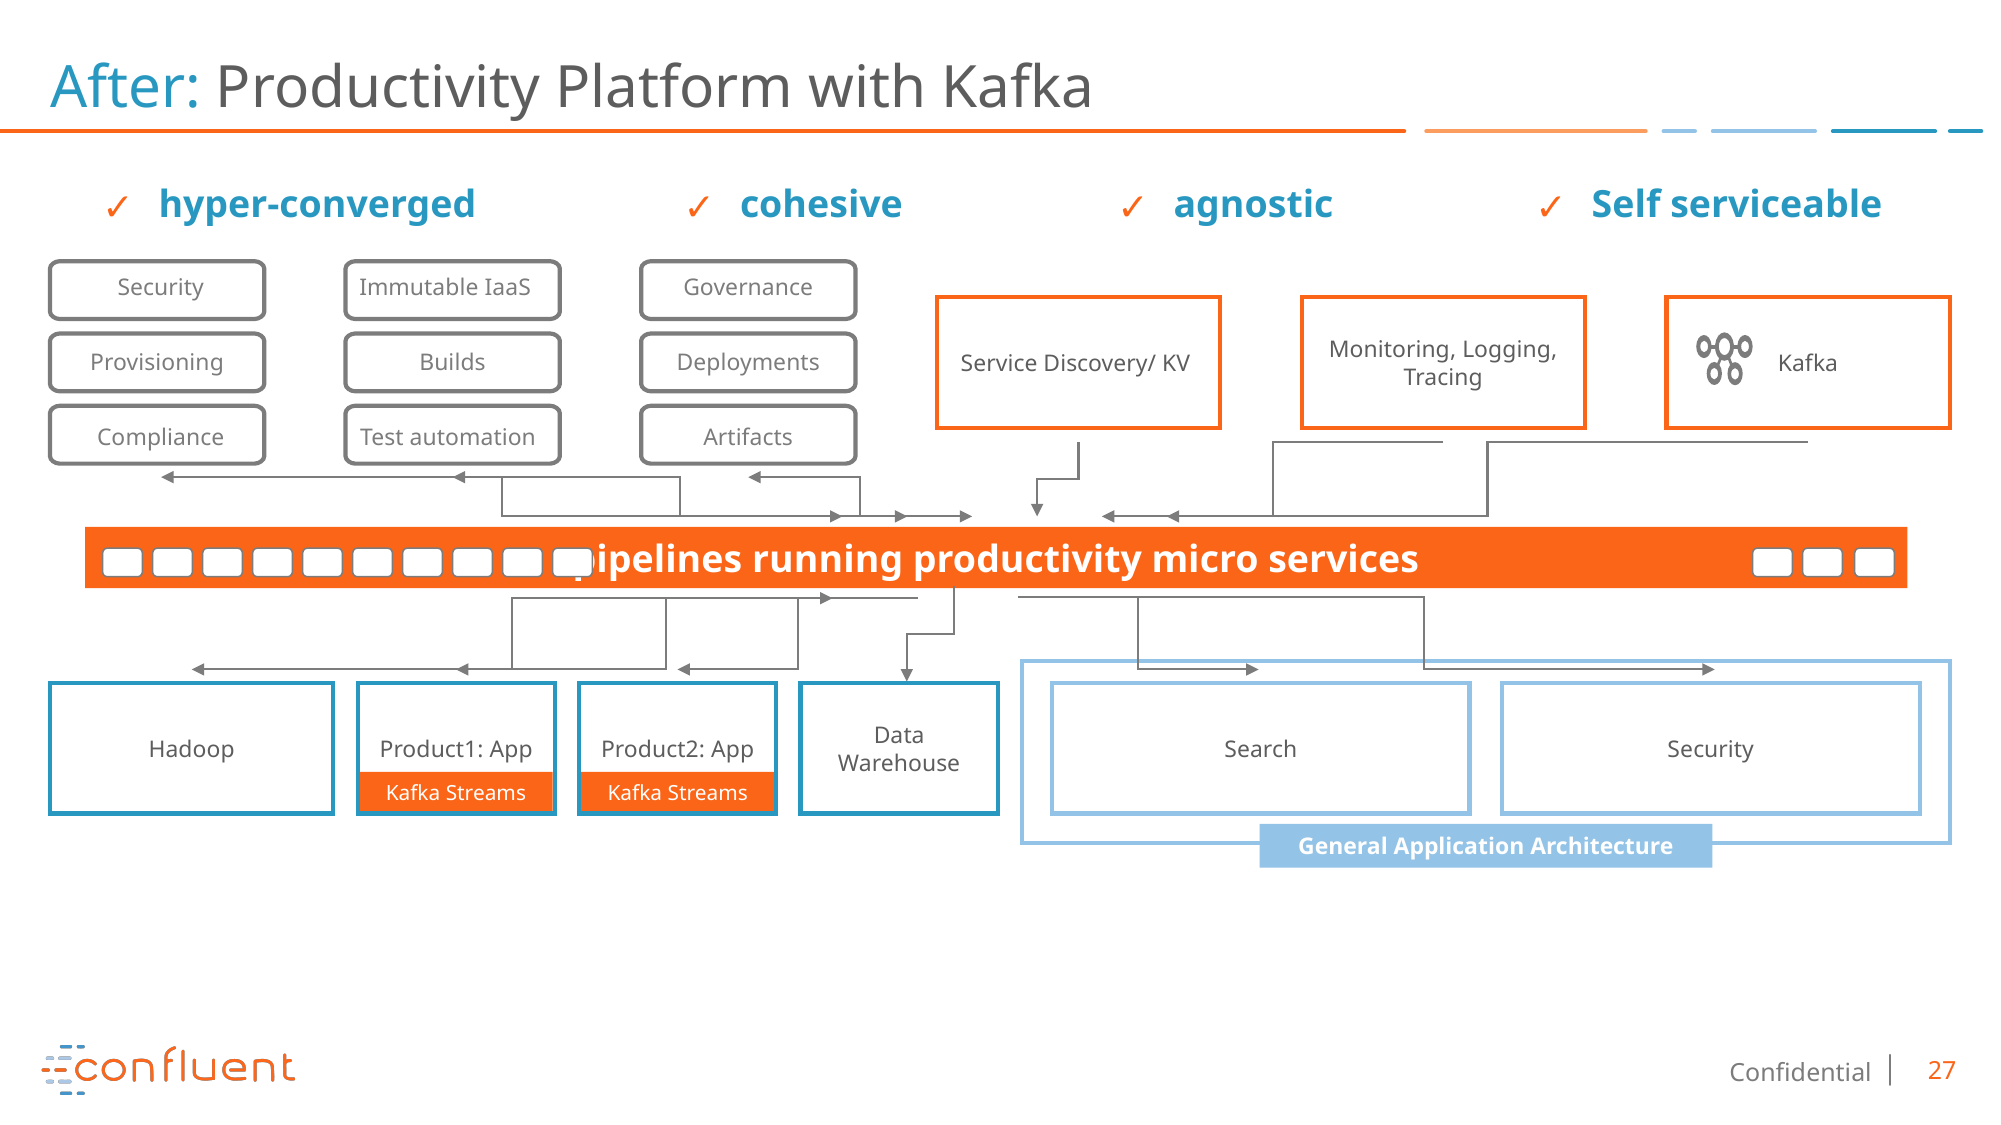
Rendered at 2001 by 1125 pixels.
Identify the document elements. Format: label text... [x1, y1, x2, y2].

title After: Productivity Platform with Kafka [50, 0, 1950, 128]
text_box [49, 260, 1951, 868]
text_box hyper-converged [49, 174, 529, 237]
picture [41, 1045, 295, 1095]
text_box agnostic [1057, 177, 1394, 234]
text_box Self serviceable [1510, 177, 1908, 234]
text_box cohesive [652, 177, 935, 234]
